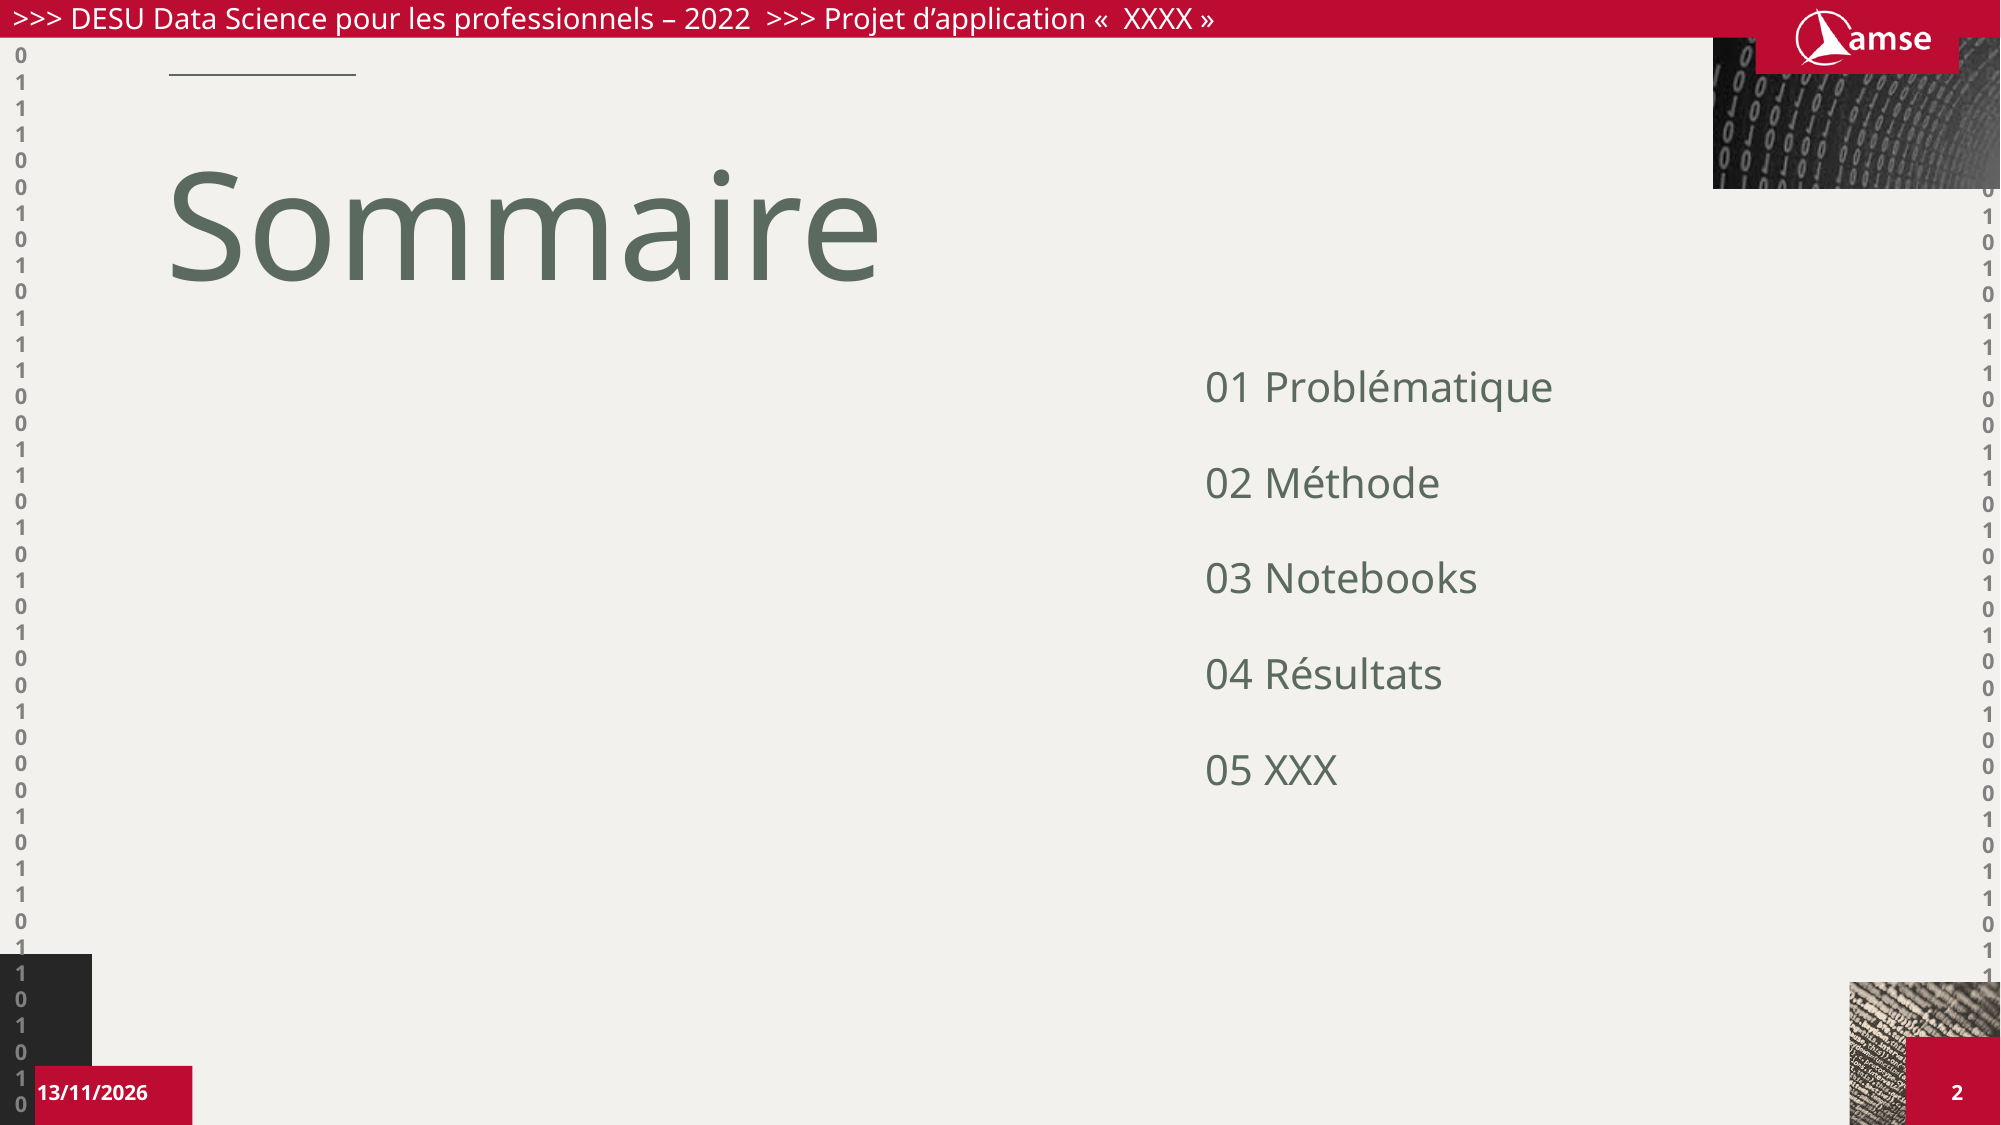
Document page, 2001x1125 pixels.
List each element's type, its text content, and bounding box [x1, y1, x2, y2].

slide_number 2 [1528, 1064, 1979, 1124]
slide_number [21, 1064, 472, 1124]
title Sommaire [150, 143, 1000, 512]
list 01 Problématique 02 Méthode 03 Notebooks 04 Résultats 05 XXX [1190, 328, 1957, 886]
picture [1755, 0, 1959, 74]
picture [0, 954, 92, 1125]
